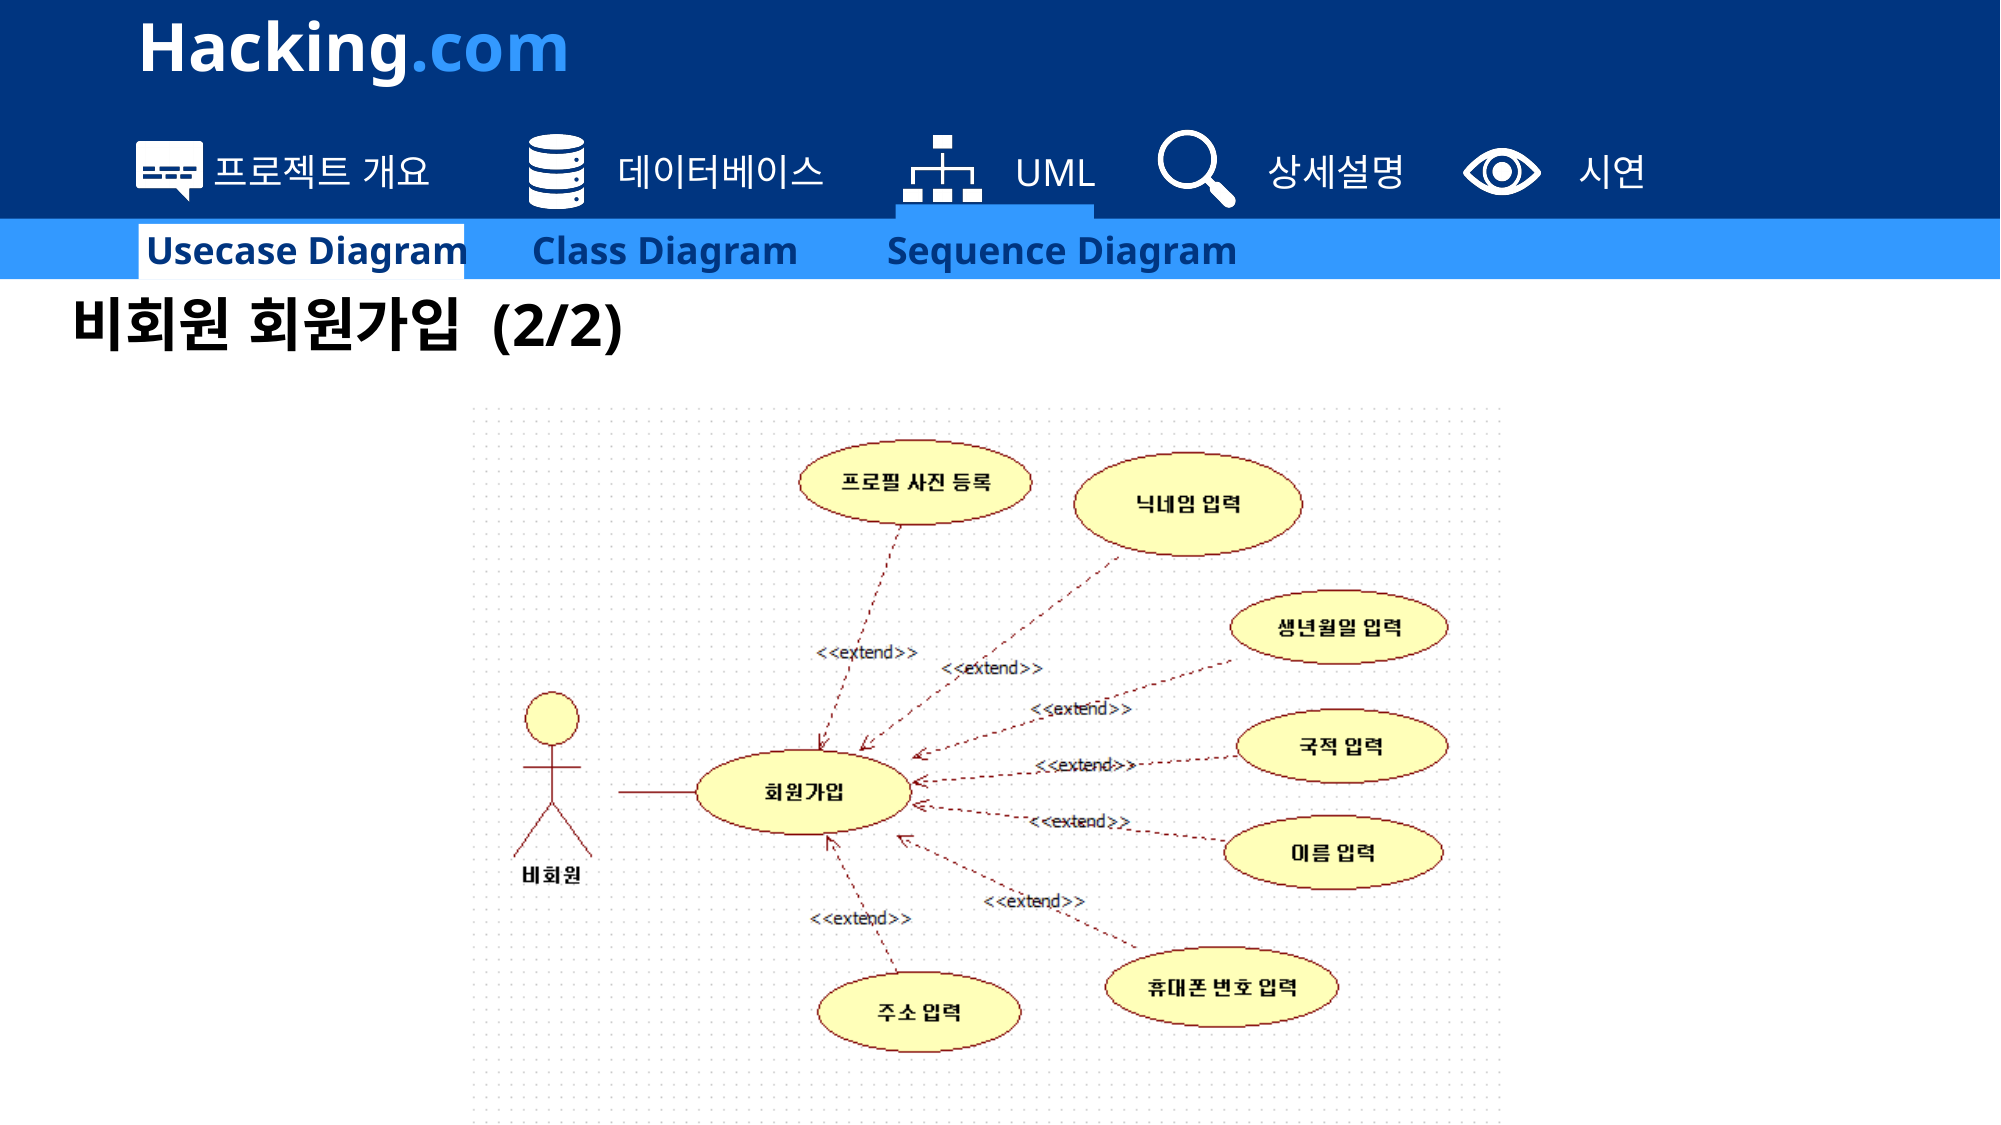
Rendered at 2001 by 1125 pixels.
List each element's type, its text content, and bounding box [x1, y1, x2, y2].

picture [0, 0, 2000, 219]
text_box Class Diagram [517, 220, 872, 280]
text_box [0, 219, 2000, 280]
text_box Sequence Diagram [872, 220, 1282, 280]
text_box Usecase Diagram [130, 220, 487, 280]
text_box 비회원 회원가입 (2/2) [57, 280, 990, 366]
picture [464, 399, 1502, 1125]
